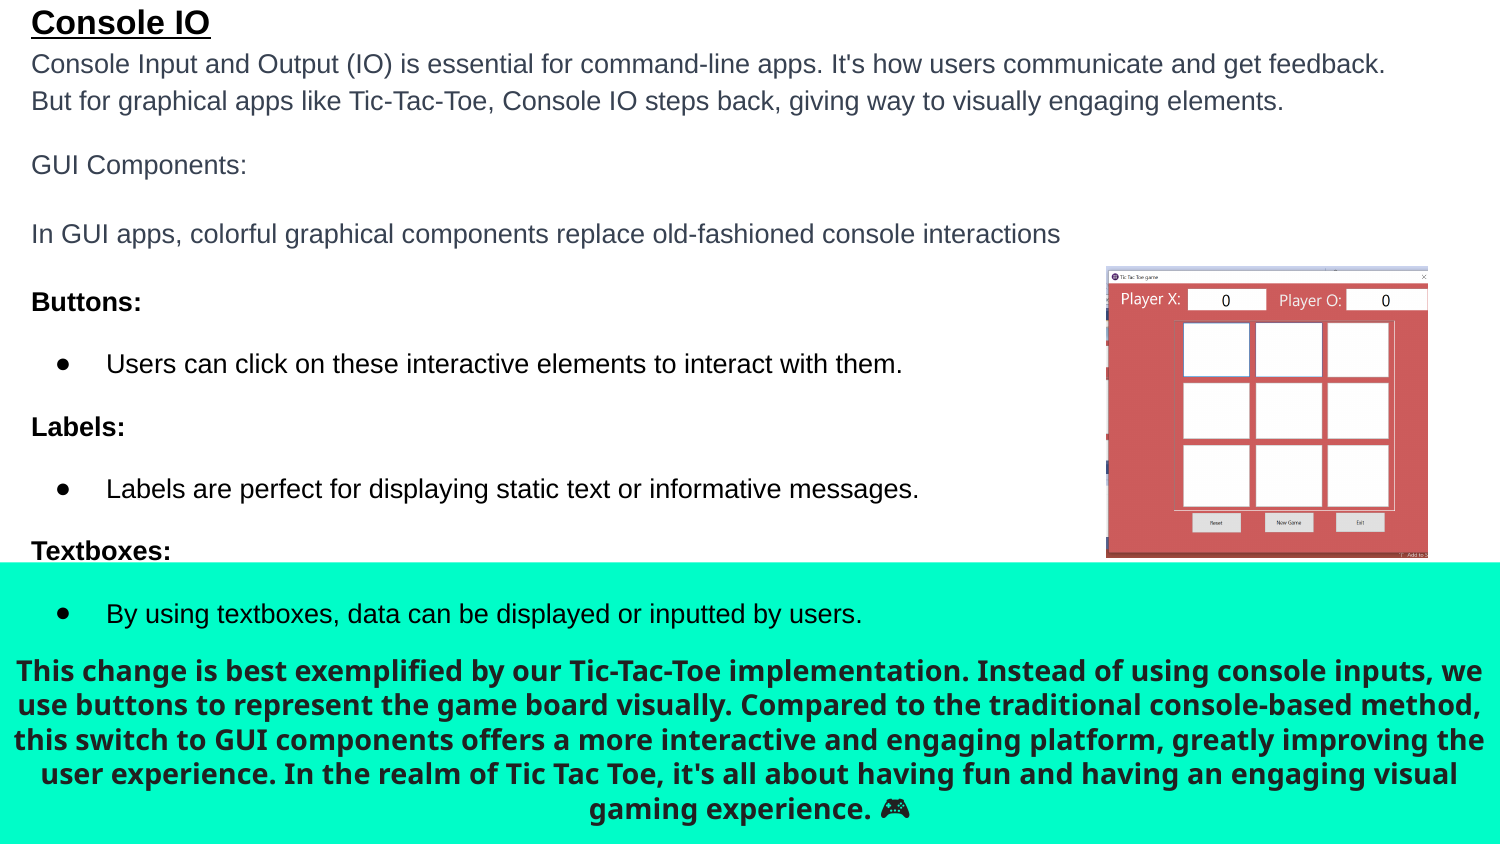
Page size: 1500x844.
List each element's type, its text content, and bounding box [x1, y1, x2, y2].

picture [1105, 265, 1429, 559]
subtitle This change is best exemplified by our Tic-Tac-Toe implementation. Instead of using console inputs, we use buttons to represent the game board visually. Compared to the traditional console-based method, this switch to GUI components offers a more interactive and engaging platform, greatly improving the user experience. In the realm of Tic Tac Toe, it's all about having fun and having an engaging visual gaming experience. 🎮✨ [0, 715, 1500, 832]
title Console IO Console Input and Output (IO) is essential for command-line apps. It's how users communicate and get feedback. But for graphical apps like Tic-Tac-Toe, Console IO steps back, giving way to visually engaging elements. GUI Components: In GUI apps, colorful graphical components replace old-fashioned console interactions Buttons: Users can click on these interactive elements to interact with them. Labels: Labels are perfect for displaying static text or informative messages. Textboxes: By using textboxes, data can be displayed or inputted by users. [16, 201, 1414, 643]
